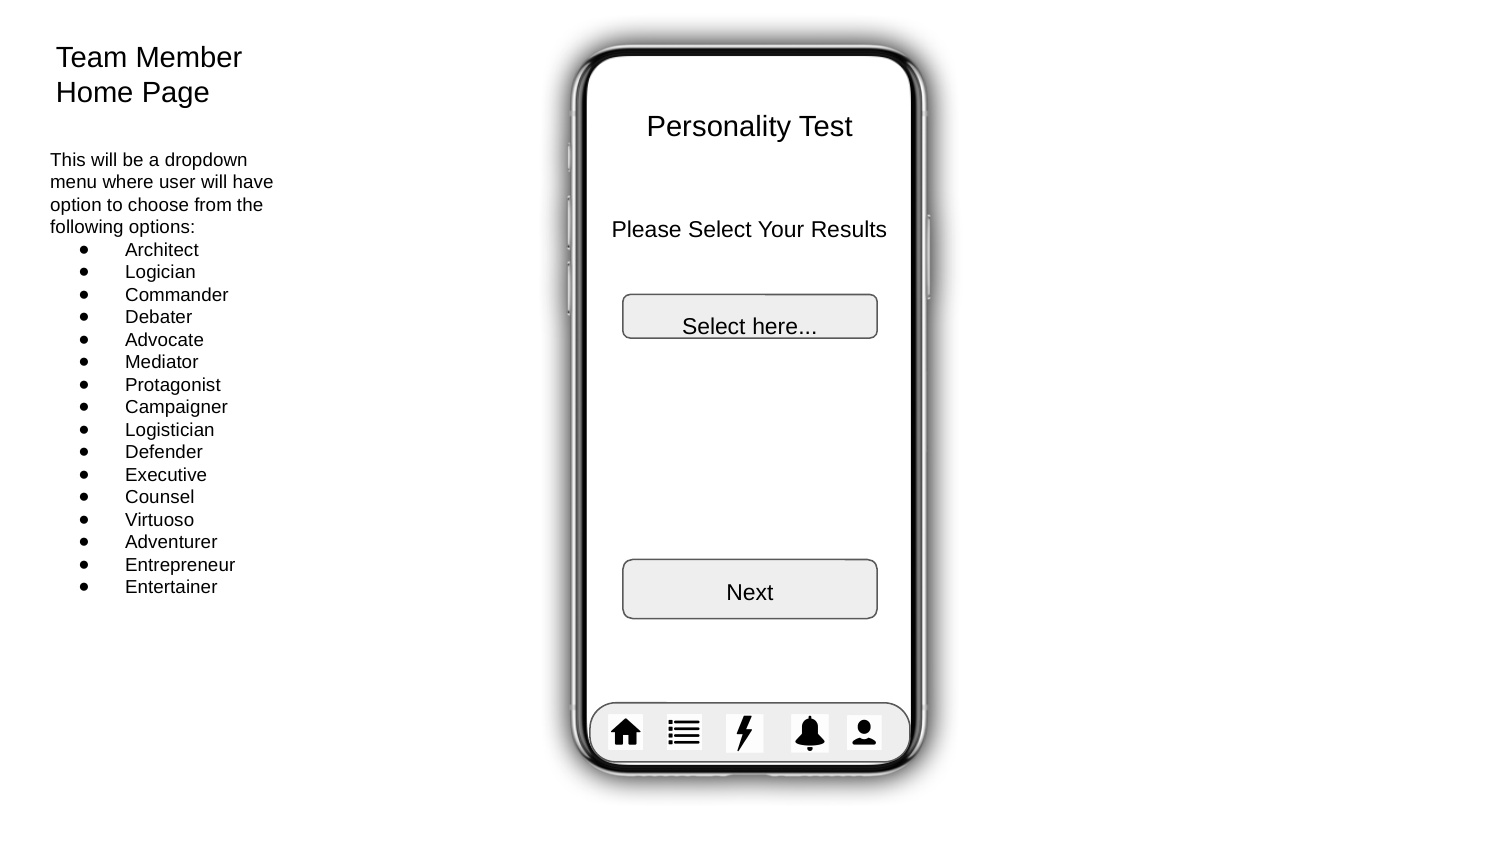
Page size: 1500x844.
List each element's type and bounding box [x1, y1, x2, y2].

picture [537, 13, 963, 808]
text_box [40, 23, 290, 114]
text_box [35, 132, 290, 628]
text_box [589, 702, 911, 763]
